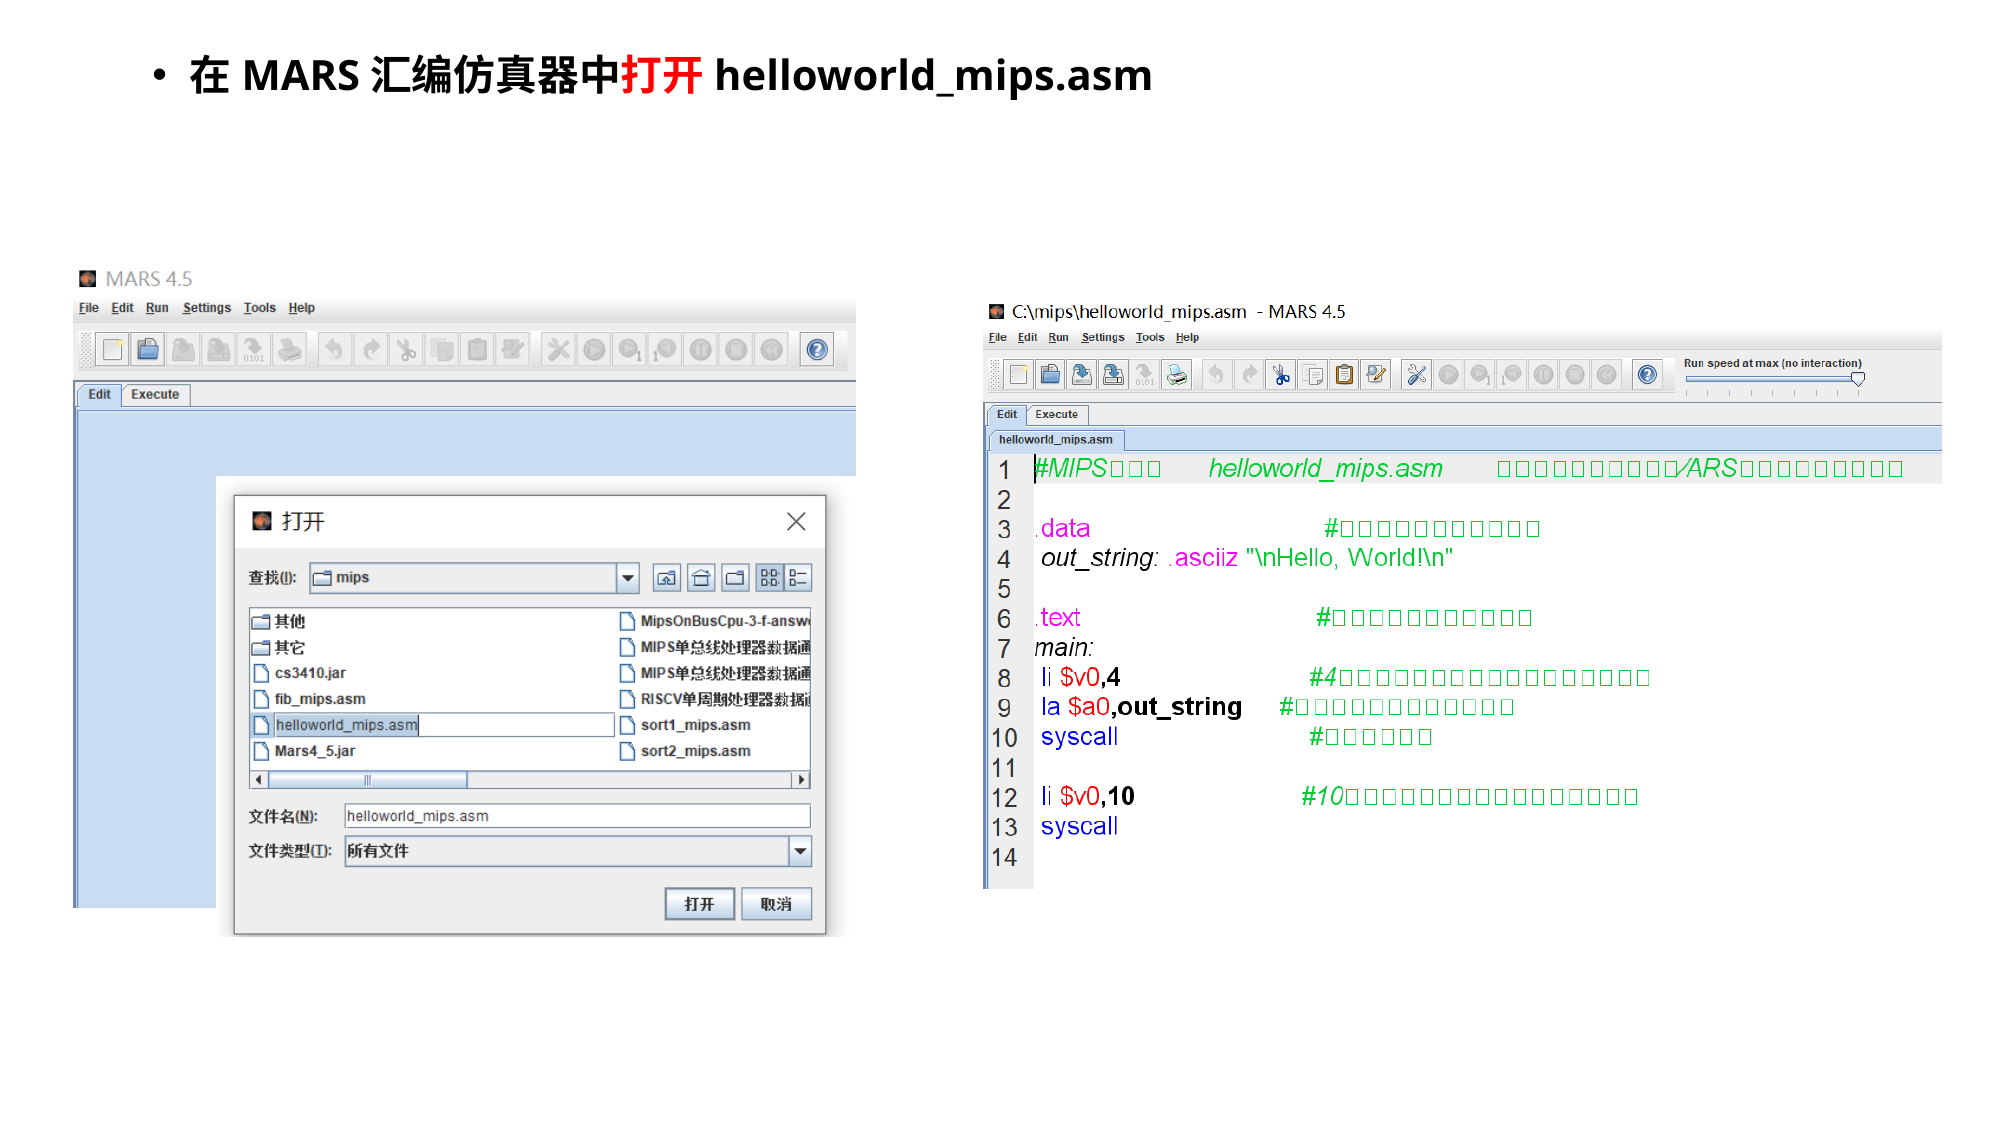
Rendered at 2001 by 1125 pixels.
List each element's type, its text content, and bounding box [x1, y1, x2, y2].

picture [73, 261, 856, 937]
picture [983, 295, 1942, 889]
list 在MARS汇编仿真器中打开helloworld_mips.asm [137, 46, 1863, 761]
